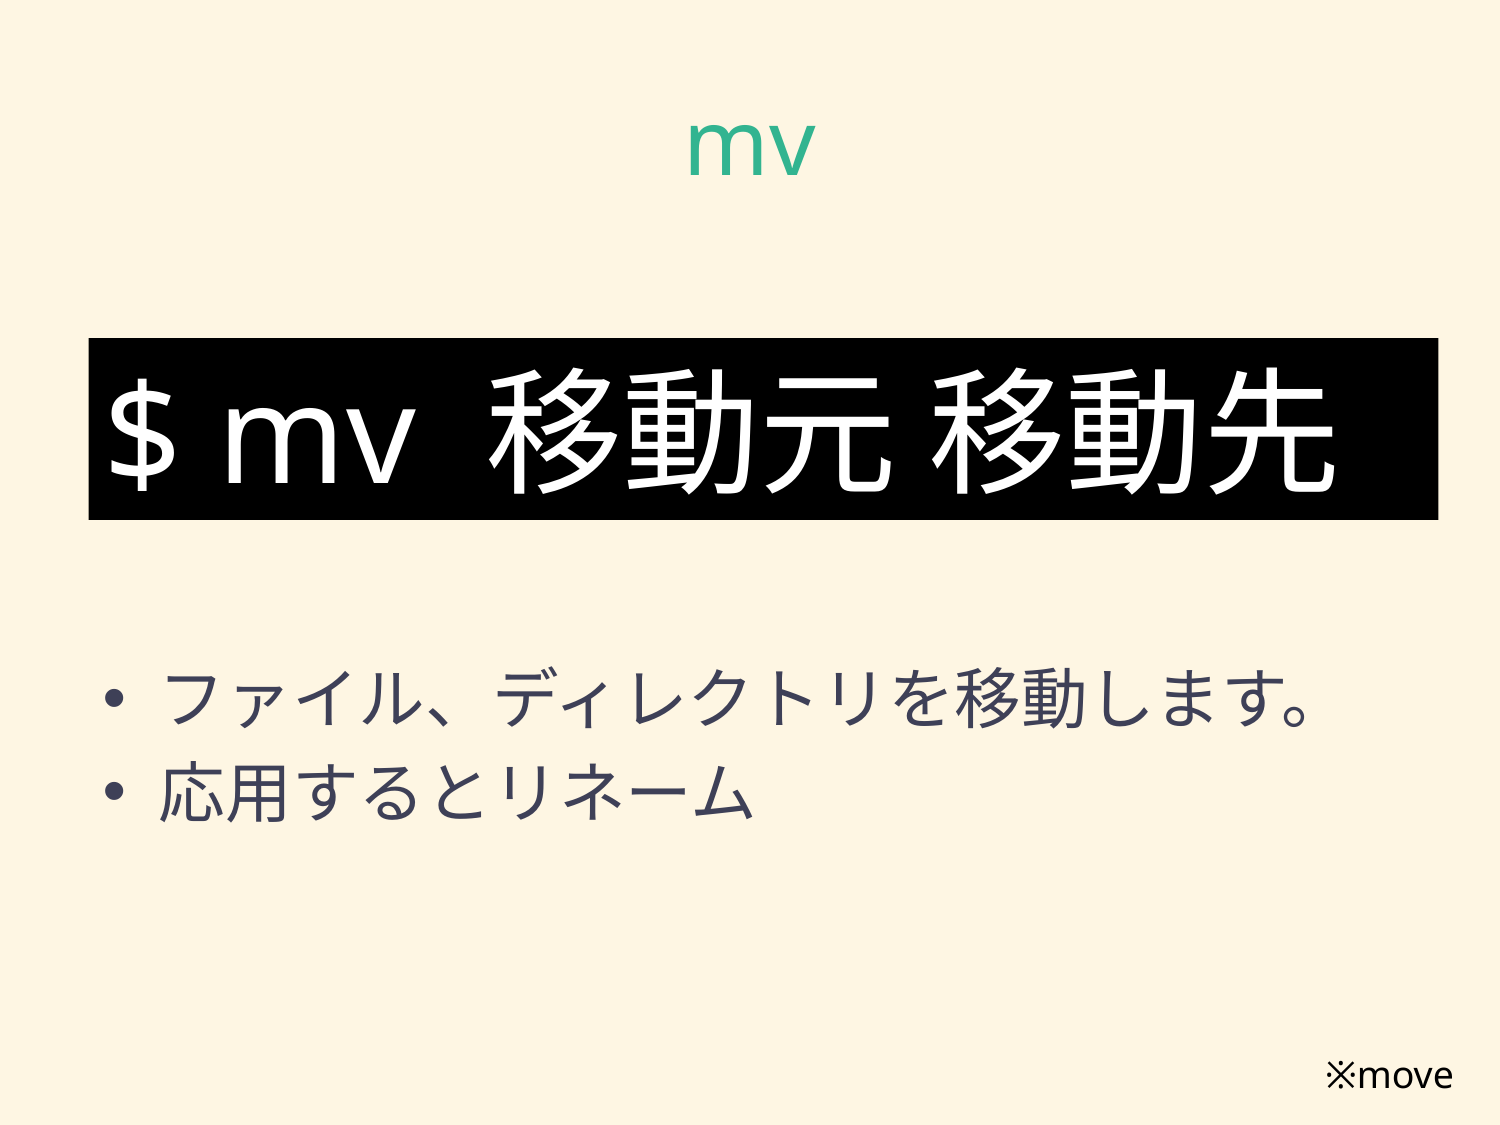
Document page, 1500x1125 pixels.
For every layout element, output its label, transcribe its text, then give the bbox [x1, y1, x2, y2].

text_box ファイル、ディレクトリを移動します。 応用するとリネーム [87, 649, 1438, 934]
title mv [75, 45, 1425, 233]
list $ mv 移動元 移動先 [88, 338, 1439, 520]
text_box ※move [1310, 1043, 1470, 1104]
